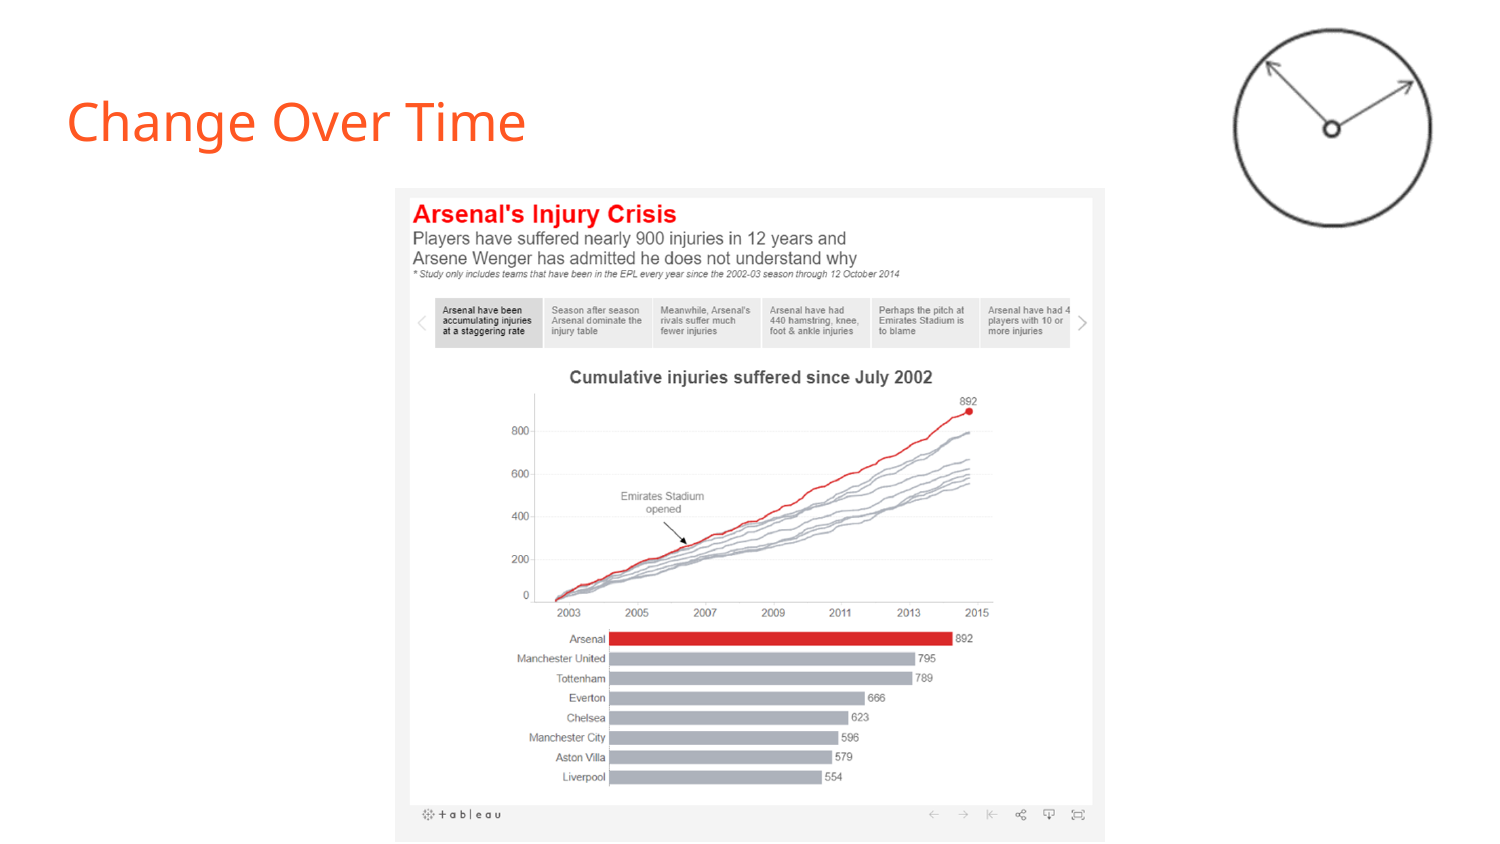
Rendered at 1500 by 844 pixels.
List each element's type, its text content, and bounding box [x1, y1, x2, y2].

picture [394, 188, 1106, 842]
title Change Over Time [51, 72, 1167, 167]
picture [1172, 0, 1485, 268]
